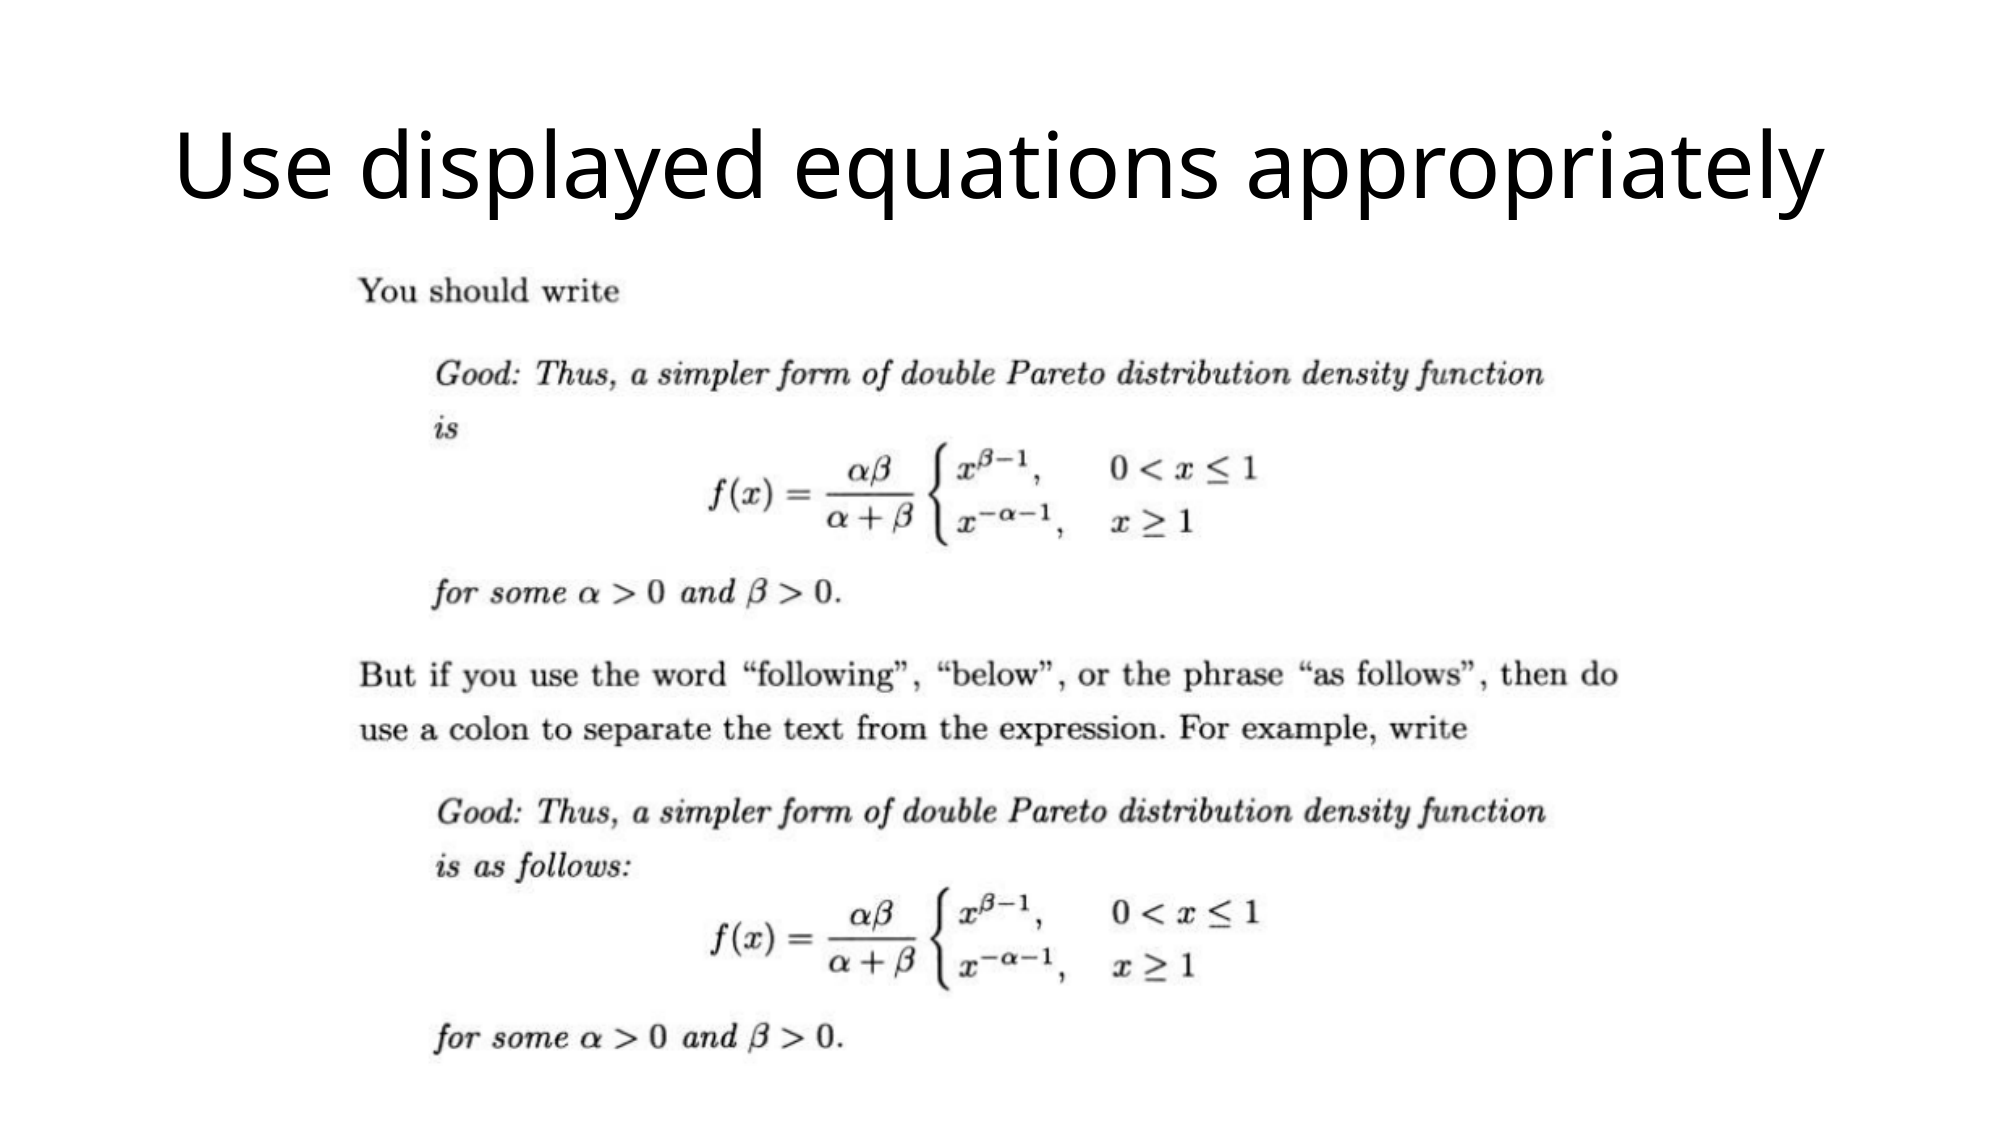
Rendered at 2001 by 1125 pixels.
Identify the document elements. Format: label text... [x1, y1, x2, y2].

title Use displayed equations appropriately [137, 59, 1863, 278]
picture [332, 267, 1633, 1074]
